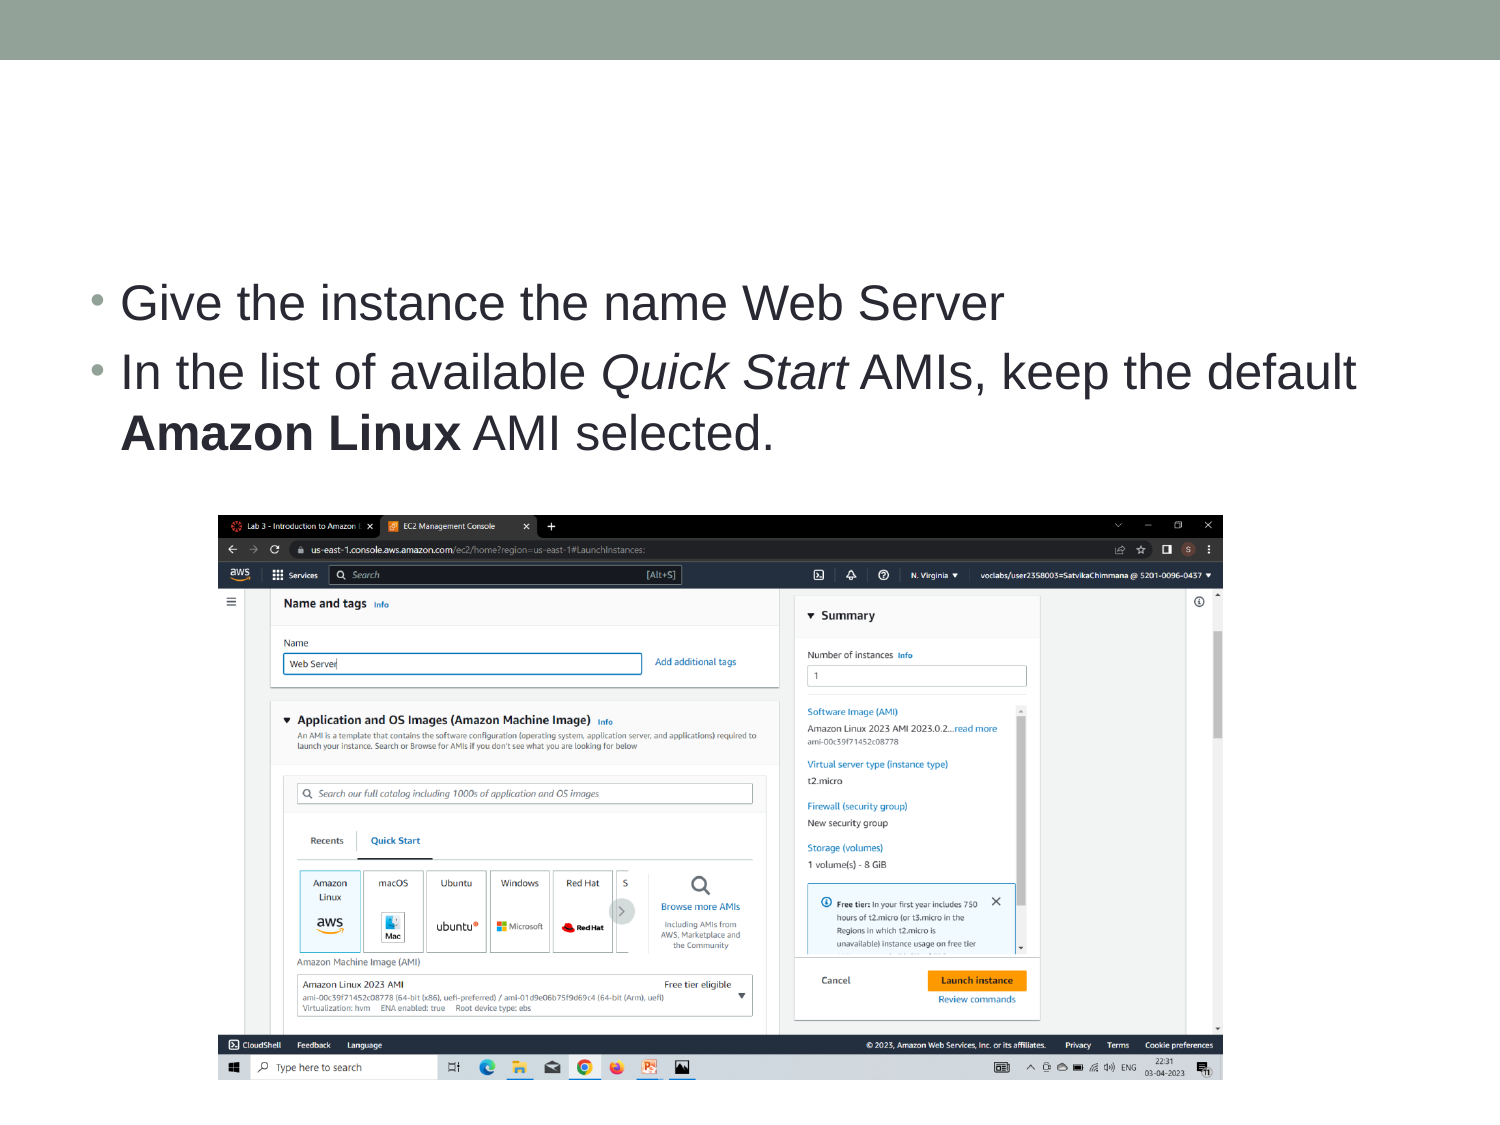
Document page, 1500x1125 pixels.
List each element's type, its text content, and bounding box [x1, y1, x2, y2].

picture [218, 514, 1223, 1081]
list Give the instance the name Web Server In the list of available Quick Start AMIs, keep the default Amazon Linux AMI selected. [75, 262, 1412, 516]
